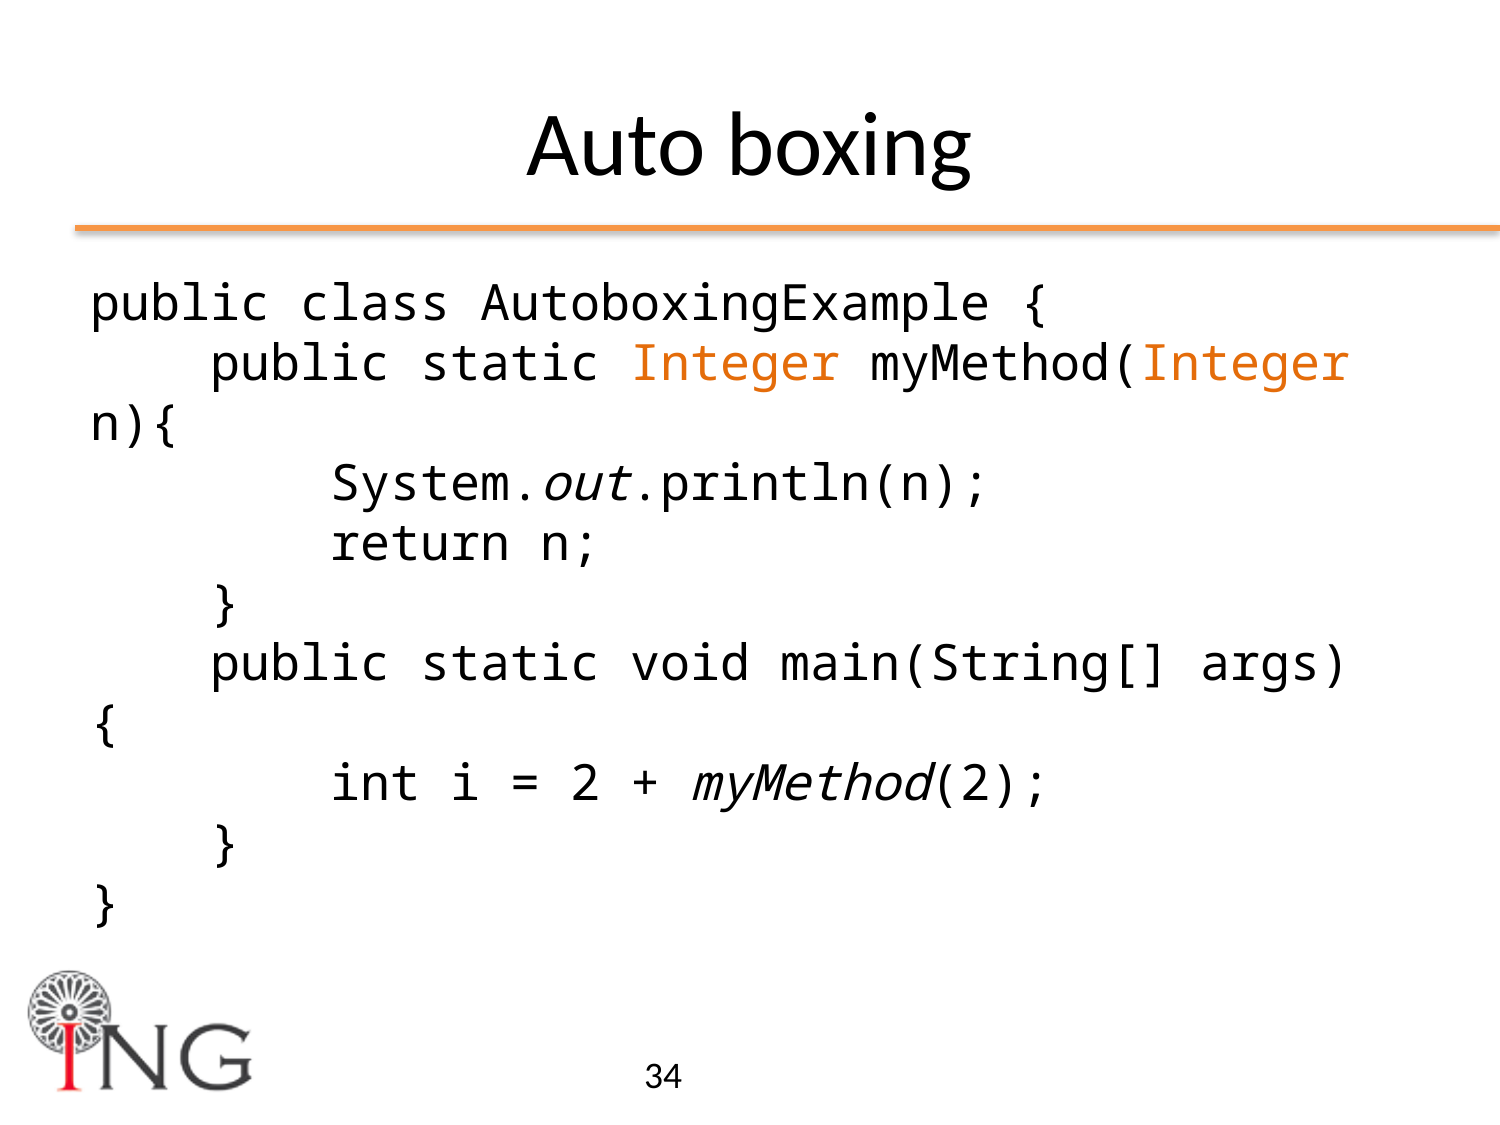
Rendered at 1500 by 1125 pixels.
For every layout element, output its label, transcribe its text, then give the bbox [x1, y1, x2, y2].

list public class AutoboxingExample { public static Integer myMethod(Integer n){ System.out.println(n); return n; } public static void main(String[] args) { int i = 2 + myMethod(2); } } [75, 262, 1425, 1005]
slide_number 34 [629, 1043, 1425, 1104]
title Auto boxing [75, 45, 1425, 233]
picture [3, 948, 281, 1124]
